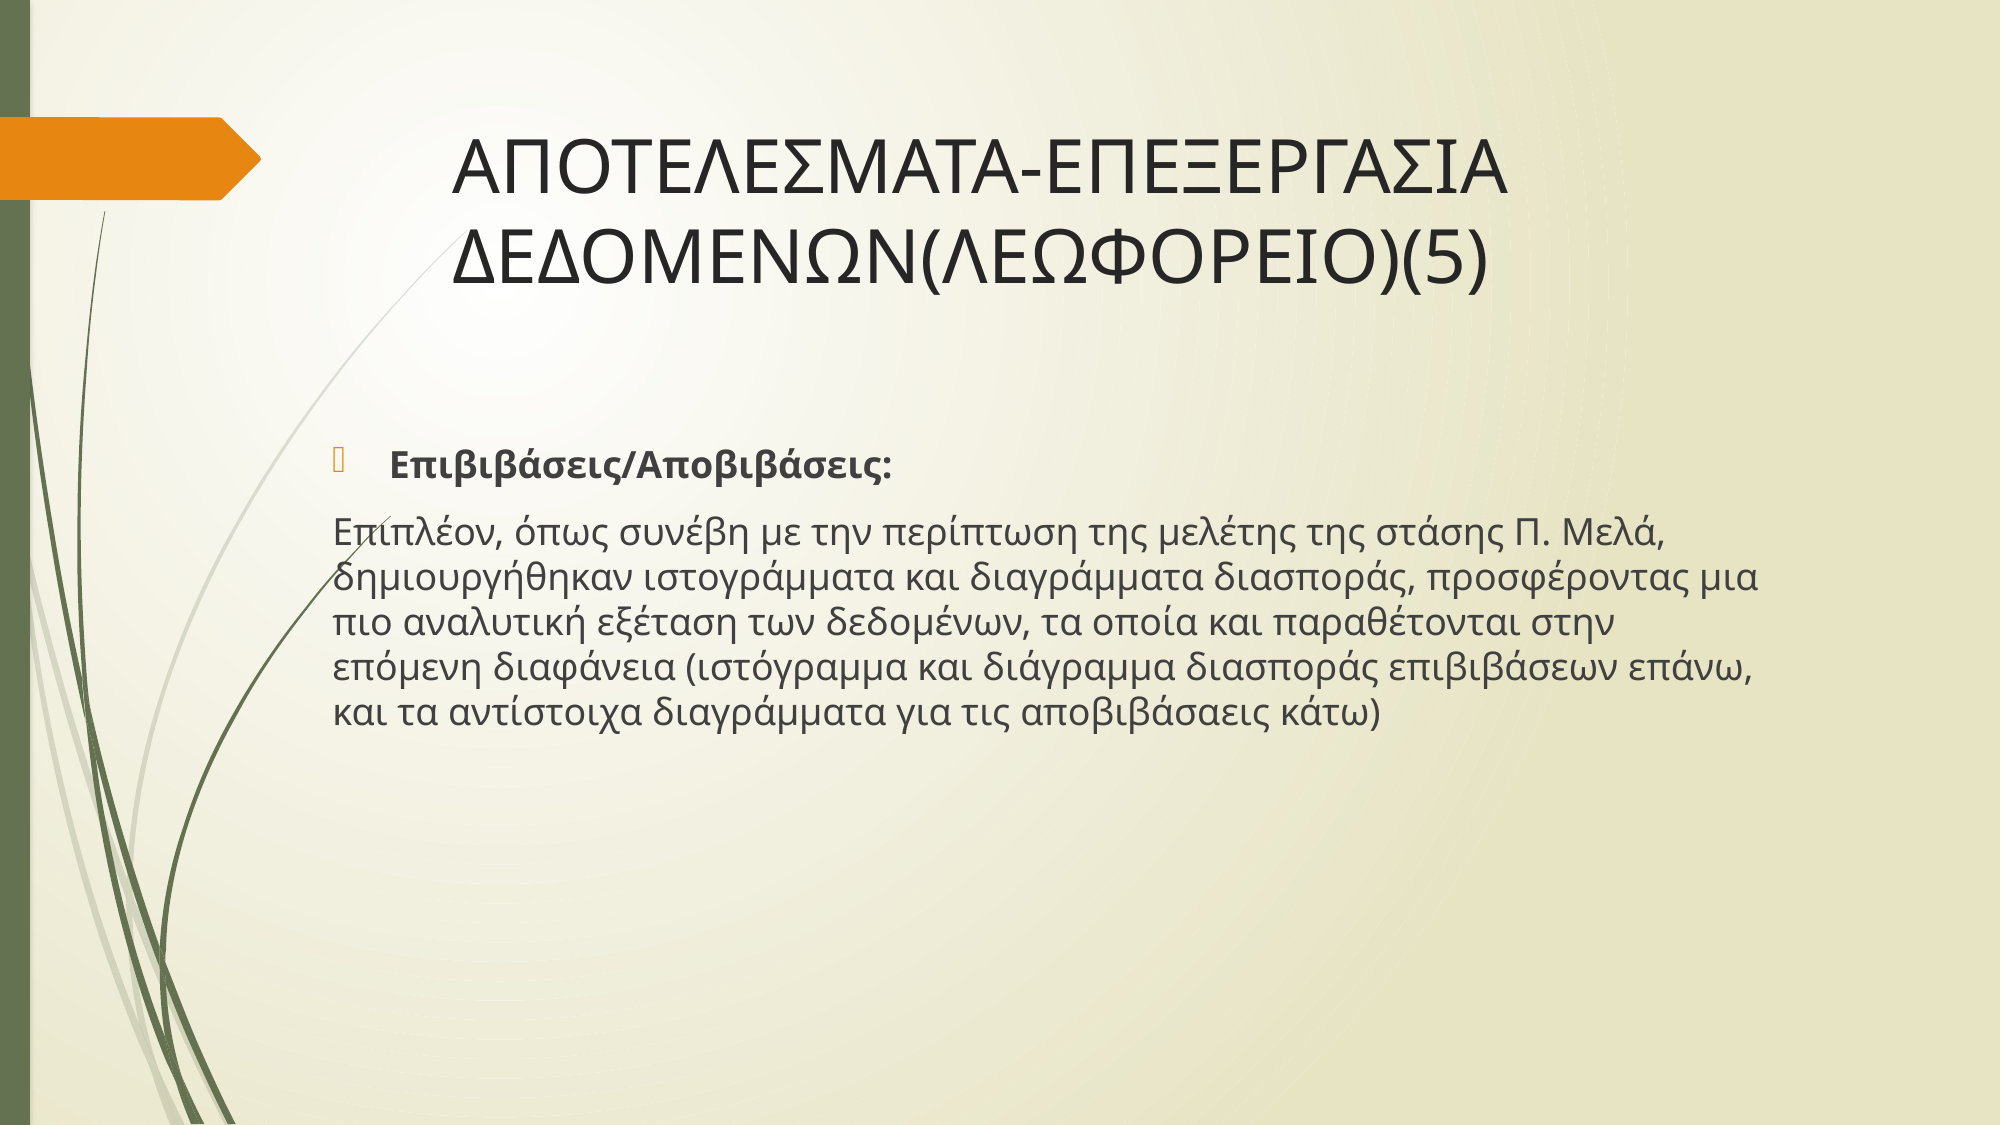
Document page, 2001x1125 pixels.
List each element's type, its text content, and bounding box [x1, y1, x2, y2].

title ΑΠΟΤΕΛΕΣΜΑΤΑ-ΕΠΕΞΕΡΓΑΣΙΑ ΔΕΔΟΜΕΝΩΝ(ΛΕΩΦΟΡΕΙΟ)(5) [437, 110, 1661, 321]
list Επιβιβάσεις/Αποβιβάσεις: Επιπλέον, όπως συνέβη με την περίπτωση της μελέτης της στάσης Π. Μελά, δημιουργήθηκαν ιστογράμματα και διαγράμματα διασποράς, προσφέροντας μια πιο αναλυτική εξέταση των δεδομένων, τα οποία και παραθέτονται στην επόμενη διαφάνεια (ιστόγραμμα και διάγραμμα διασποράς επιβιβάσεων επάνω, και τα αντίστοιχα διαγράμματα για τις αποβιβάσαεις κάτω) [317, 434, 1781, 823]
